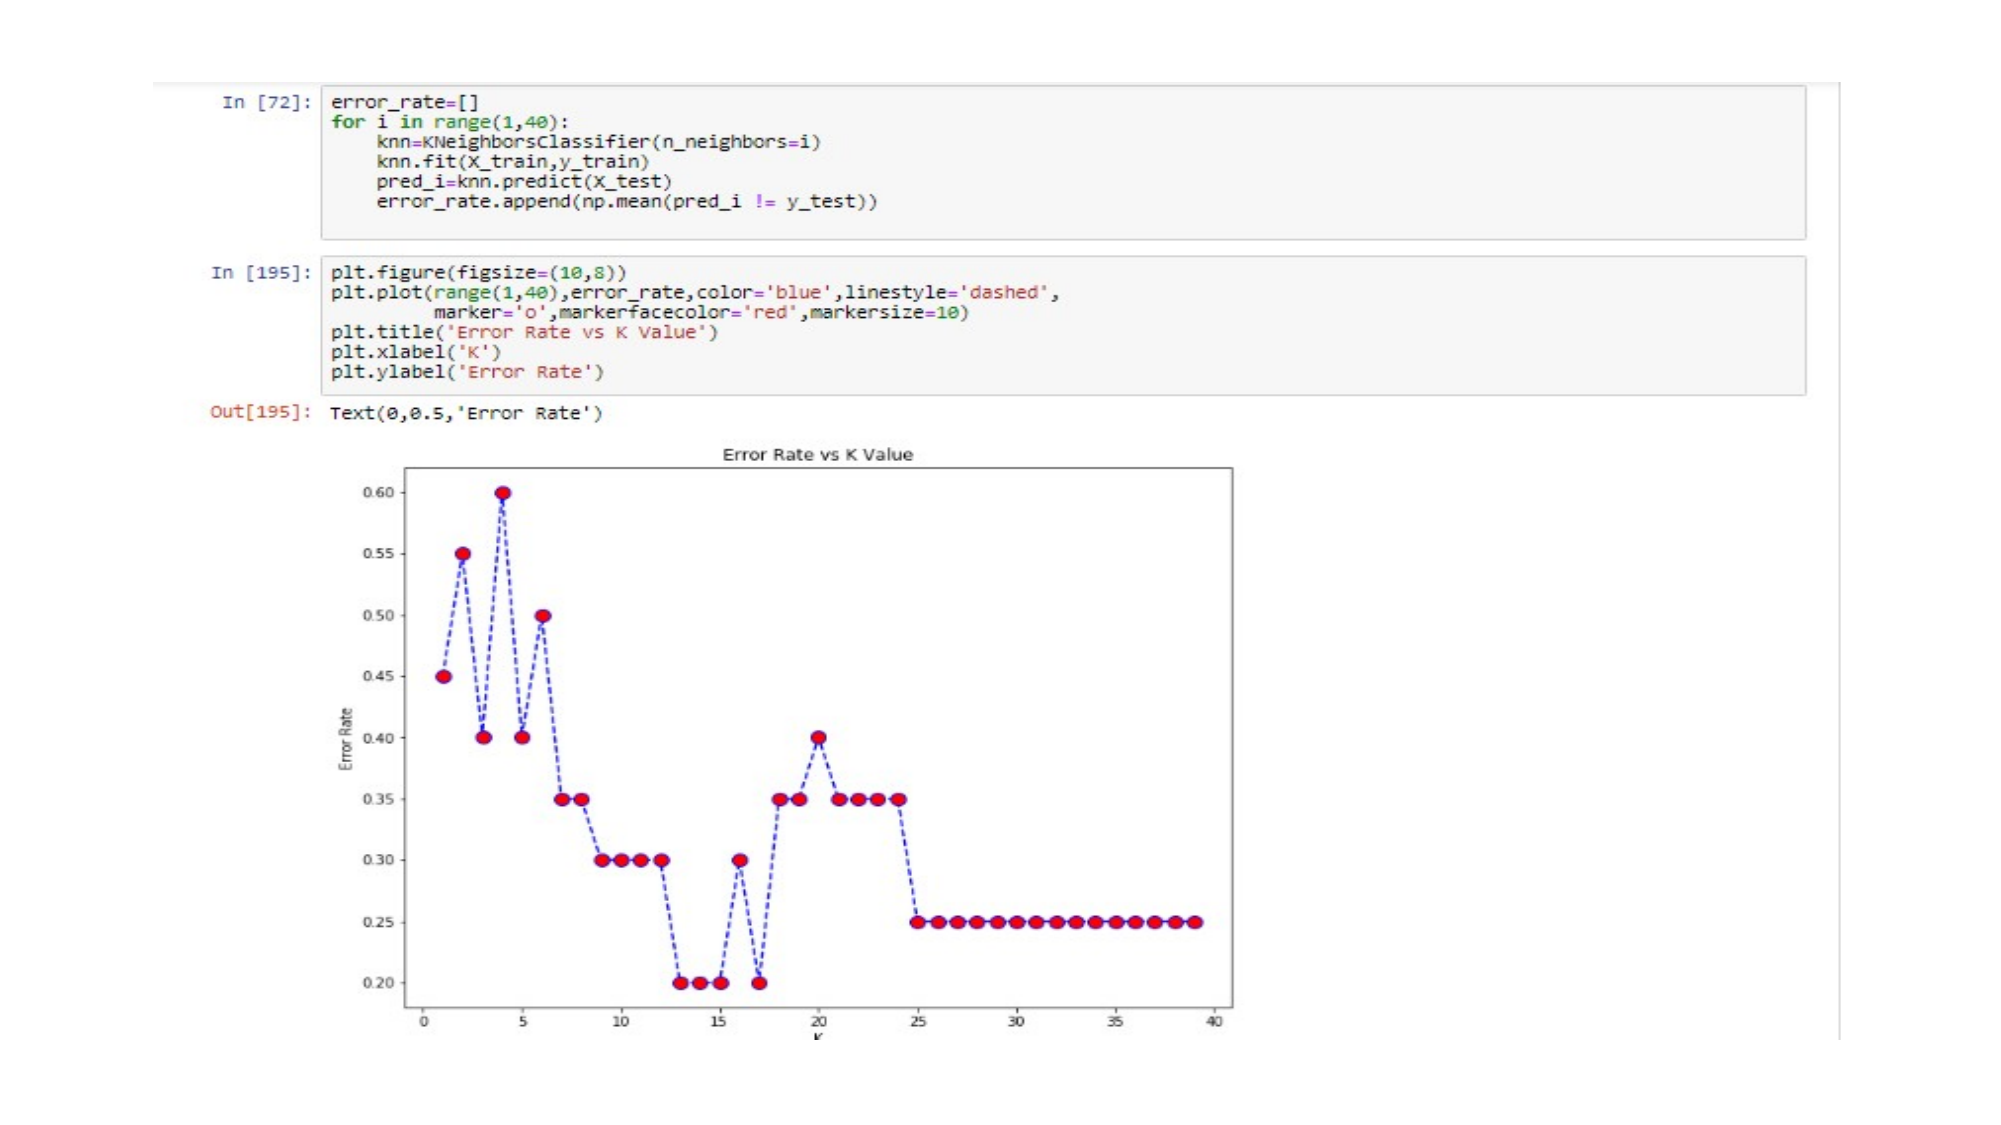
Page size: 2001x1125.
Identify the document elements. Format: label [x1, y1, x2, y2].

text_box [153, 82, 1841, 1040]
